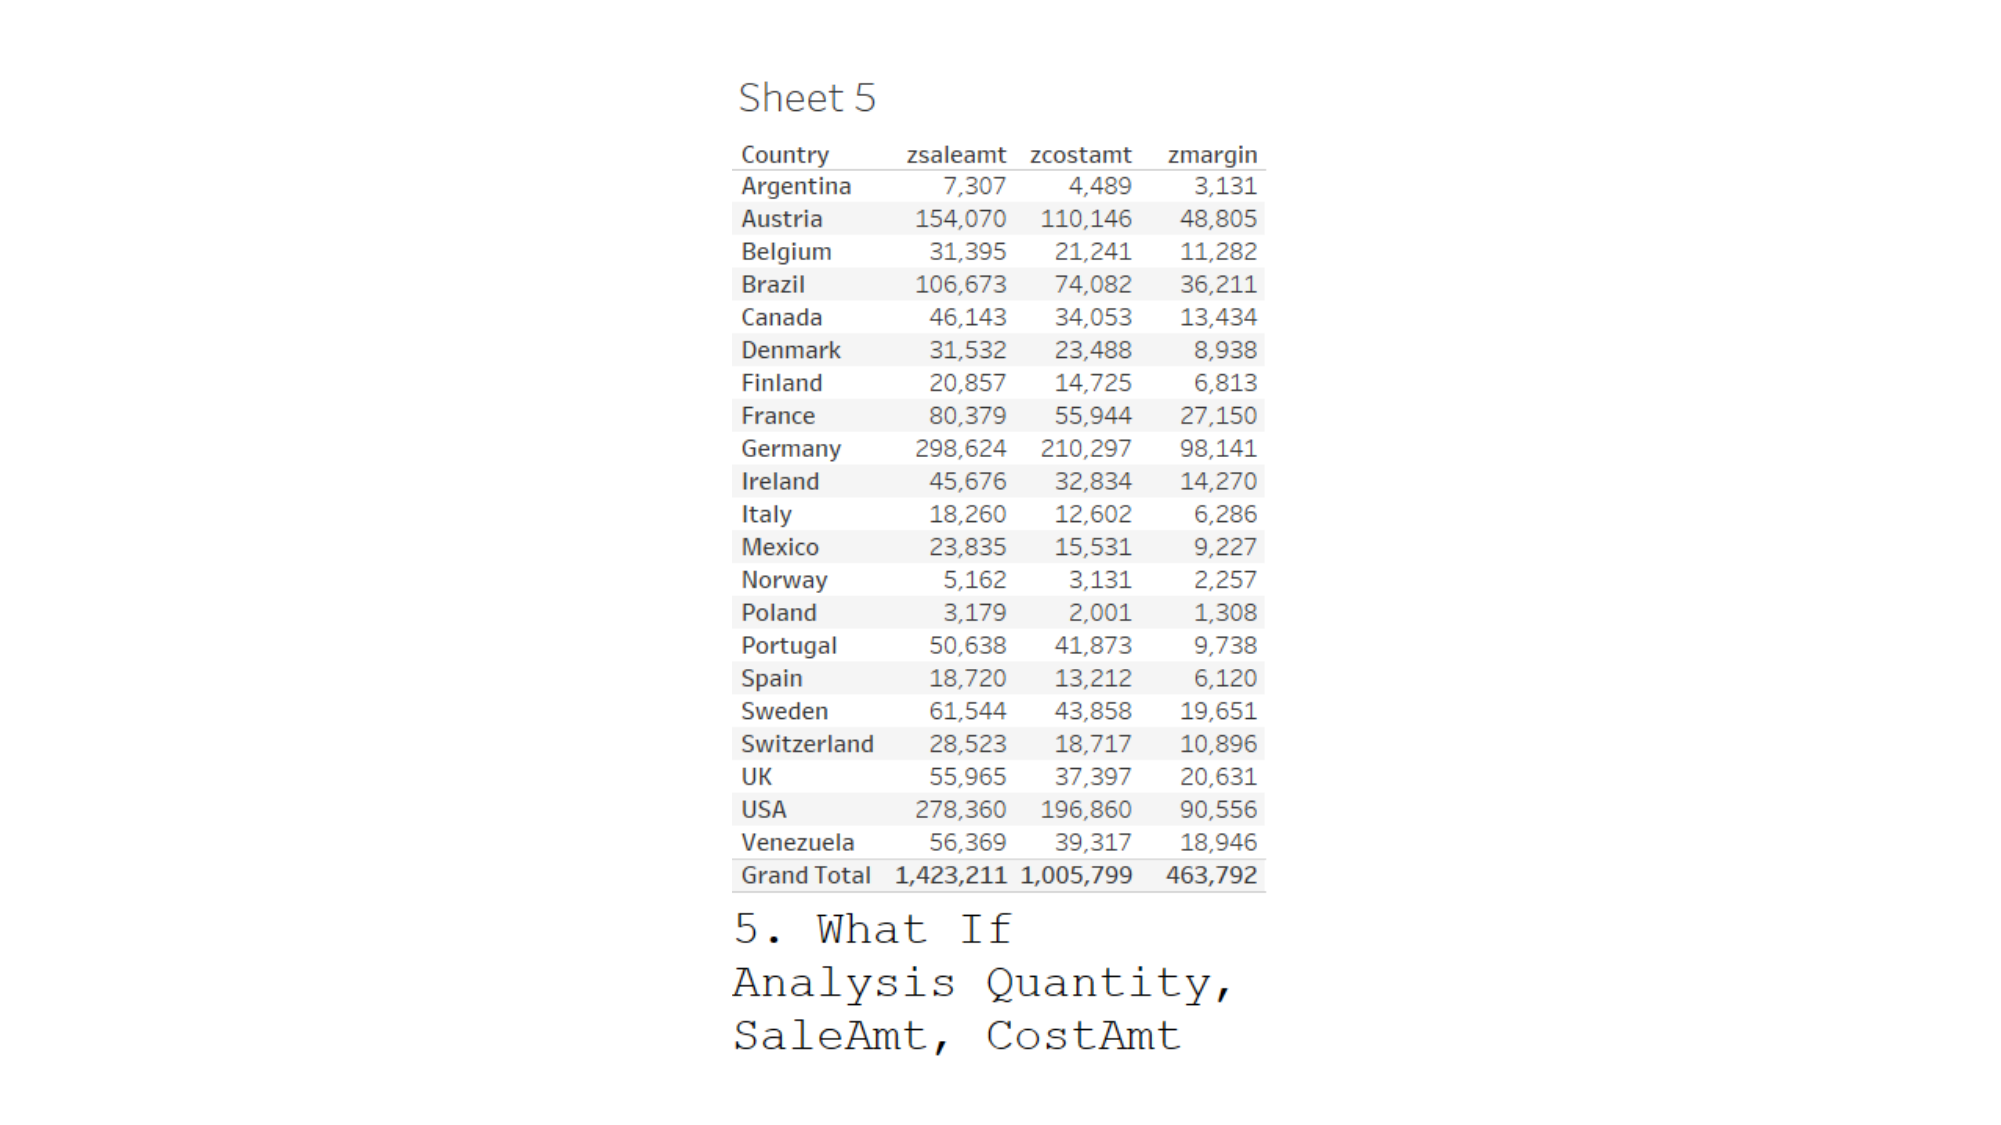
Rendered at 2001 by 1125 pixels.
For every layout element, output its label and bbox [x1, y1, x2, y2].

picture [732, 60, 1268, 1065]
